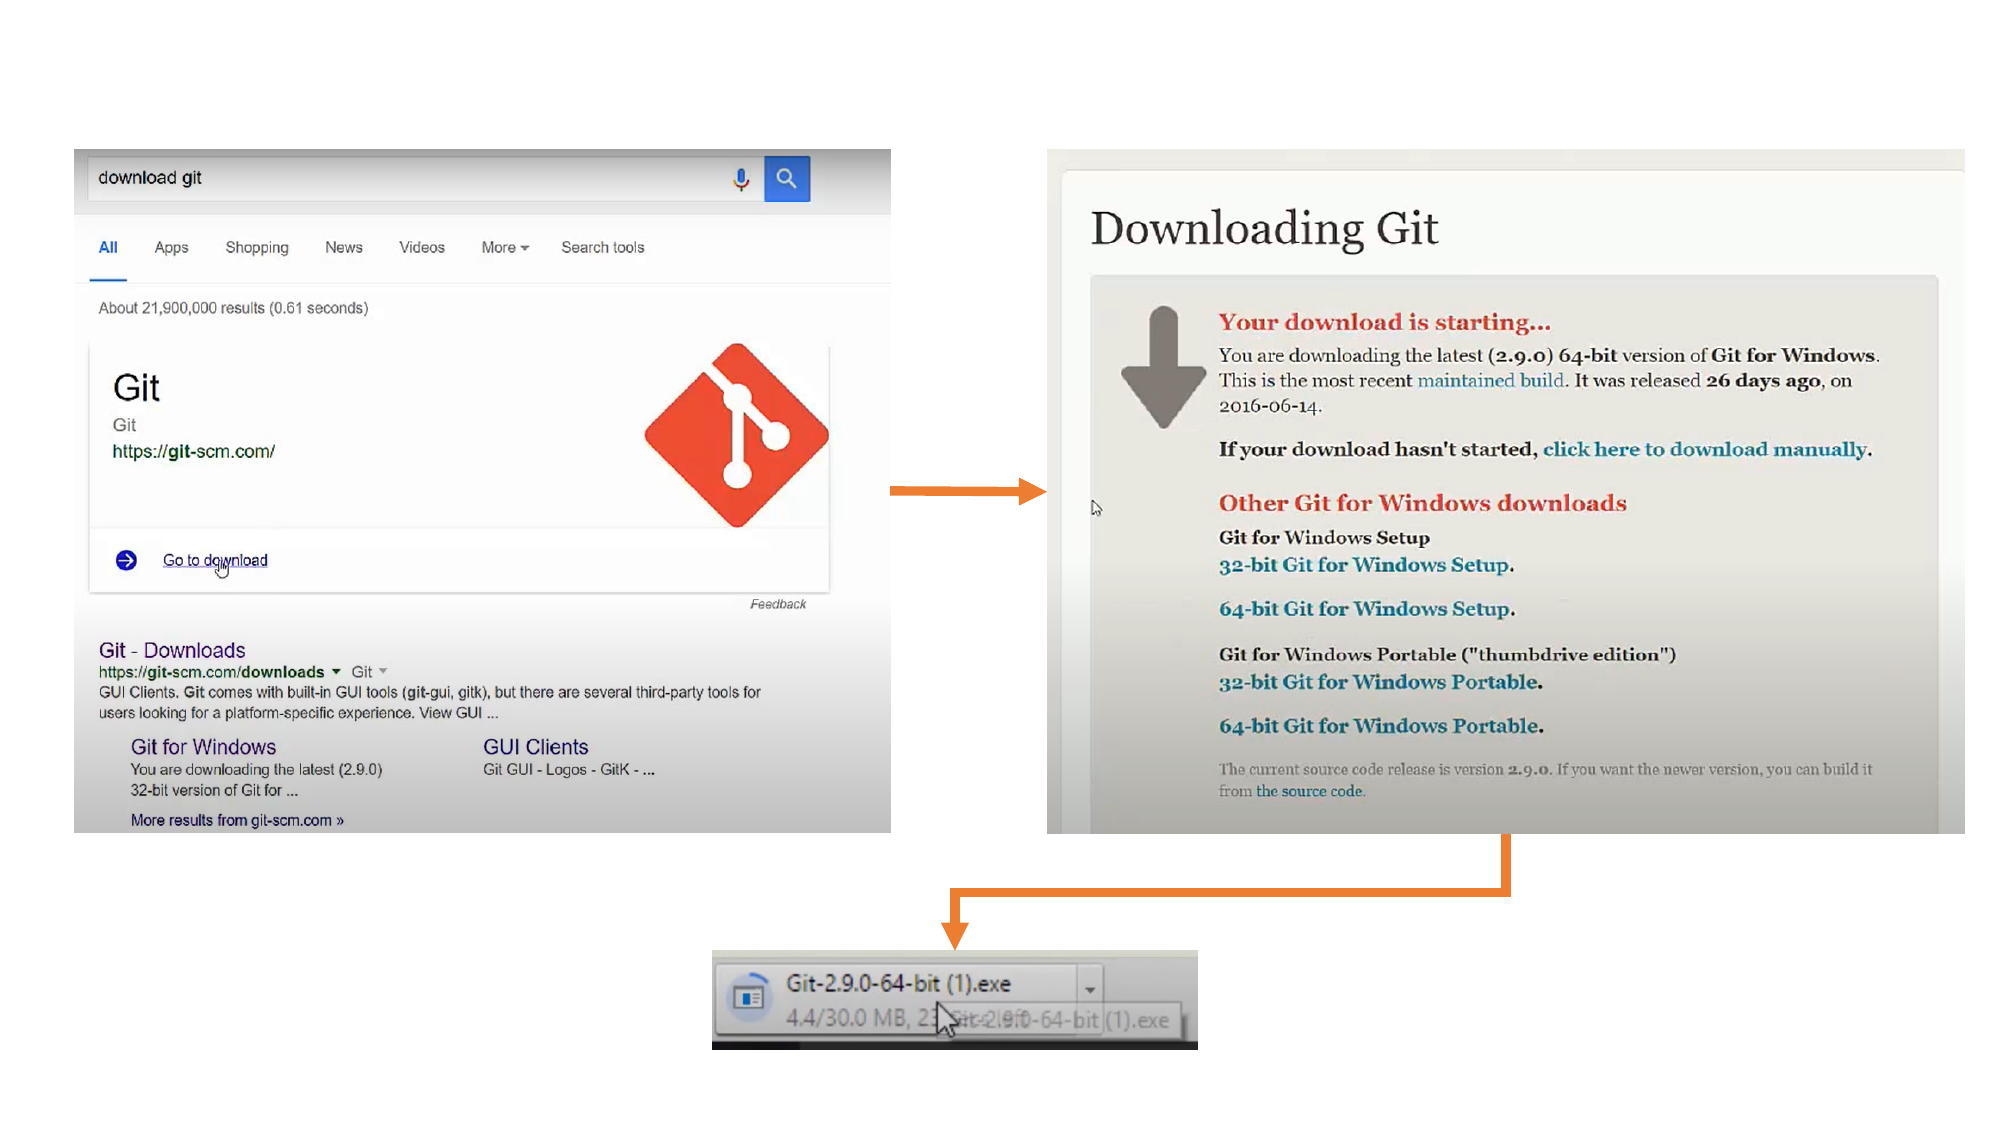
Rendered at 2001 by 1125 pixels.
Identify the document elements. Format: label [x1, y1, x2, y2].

picture [1047, 149, 1965, 835]
picture [74, 149, 891, 833]
picture [712, 950, 1172, 1050]
text_box [1172, 616, 1289, 1125]
